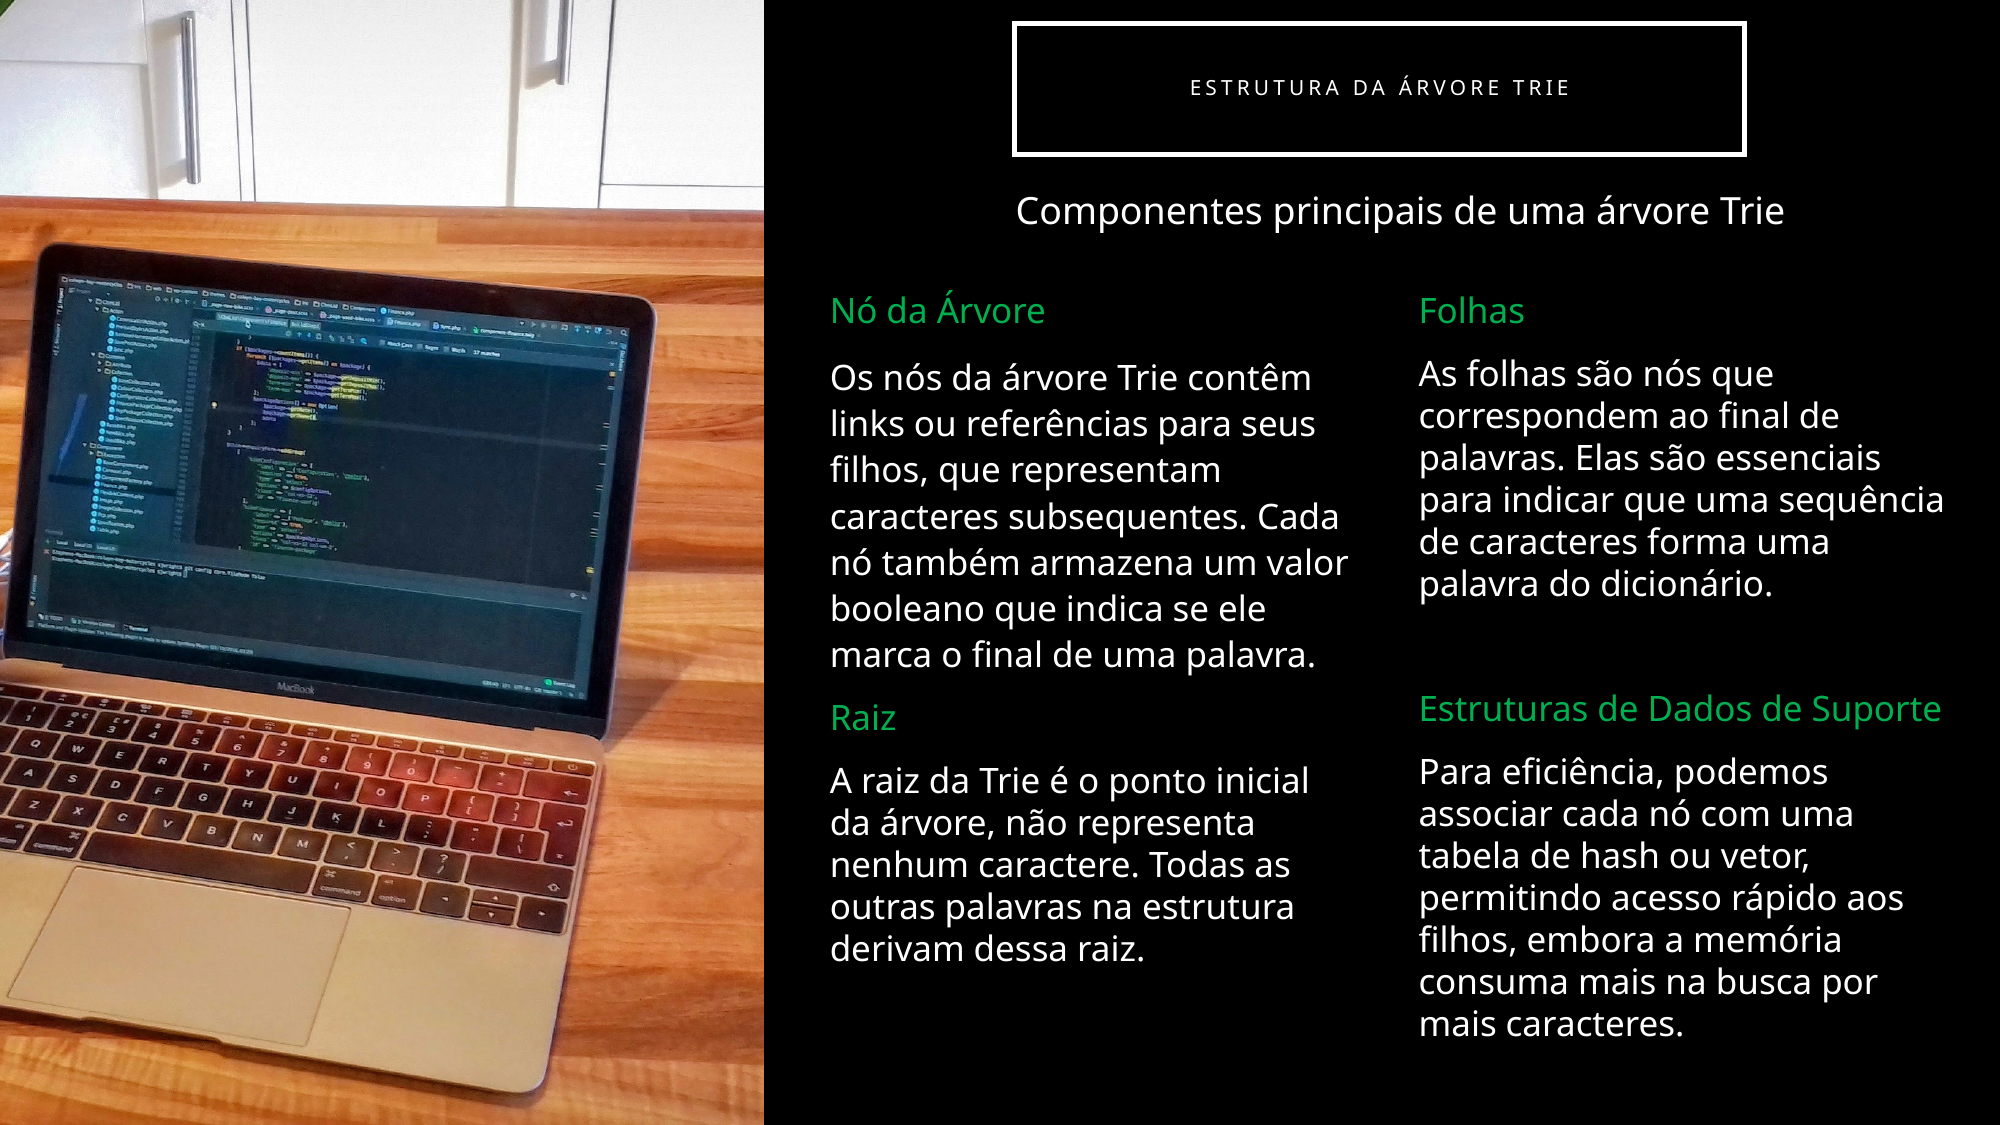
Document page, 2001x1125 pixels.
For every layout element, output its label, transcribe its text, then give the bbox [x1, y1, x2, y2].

text_box Nó da Árvore Os nós da árvore Trie contêm links ou referências para seus filhos, que representam caracteres subsequentes. Cada nó também armazena um valor booleano que indica se ele marca o final de uma palavra. Raiz A raiz da Trie é o ponto inicial da árvore, não representa nenhum caractere. Todas as outras palavras na estrutura derivam dessa raiz. Folhas As folhas são nós que correspondem ao final de palavras. Elas são essenciais para indicar que uma sequência de caracteres forma uma palavra do dicionário. Estruturas de Dados de Suporte Para eficiência, podemos associar cada nó com uma tabela de hash ou vetor, permitindo acesso rápido aos filhos, embora a memória consuma mais na busca por mais caracteres. [814, 273, 1964, 1059]
title Estrutura da Árvore Trie [1012, 21, 1747, 157]
list Componentes principais de uma árvore Trie [860, 179, 1942, 273]
text_box [764, 0, 2000, 1125]
picture [0, 0, 764, 1125]
